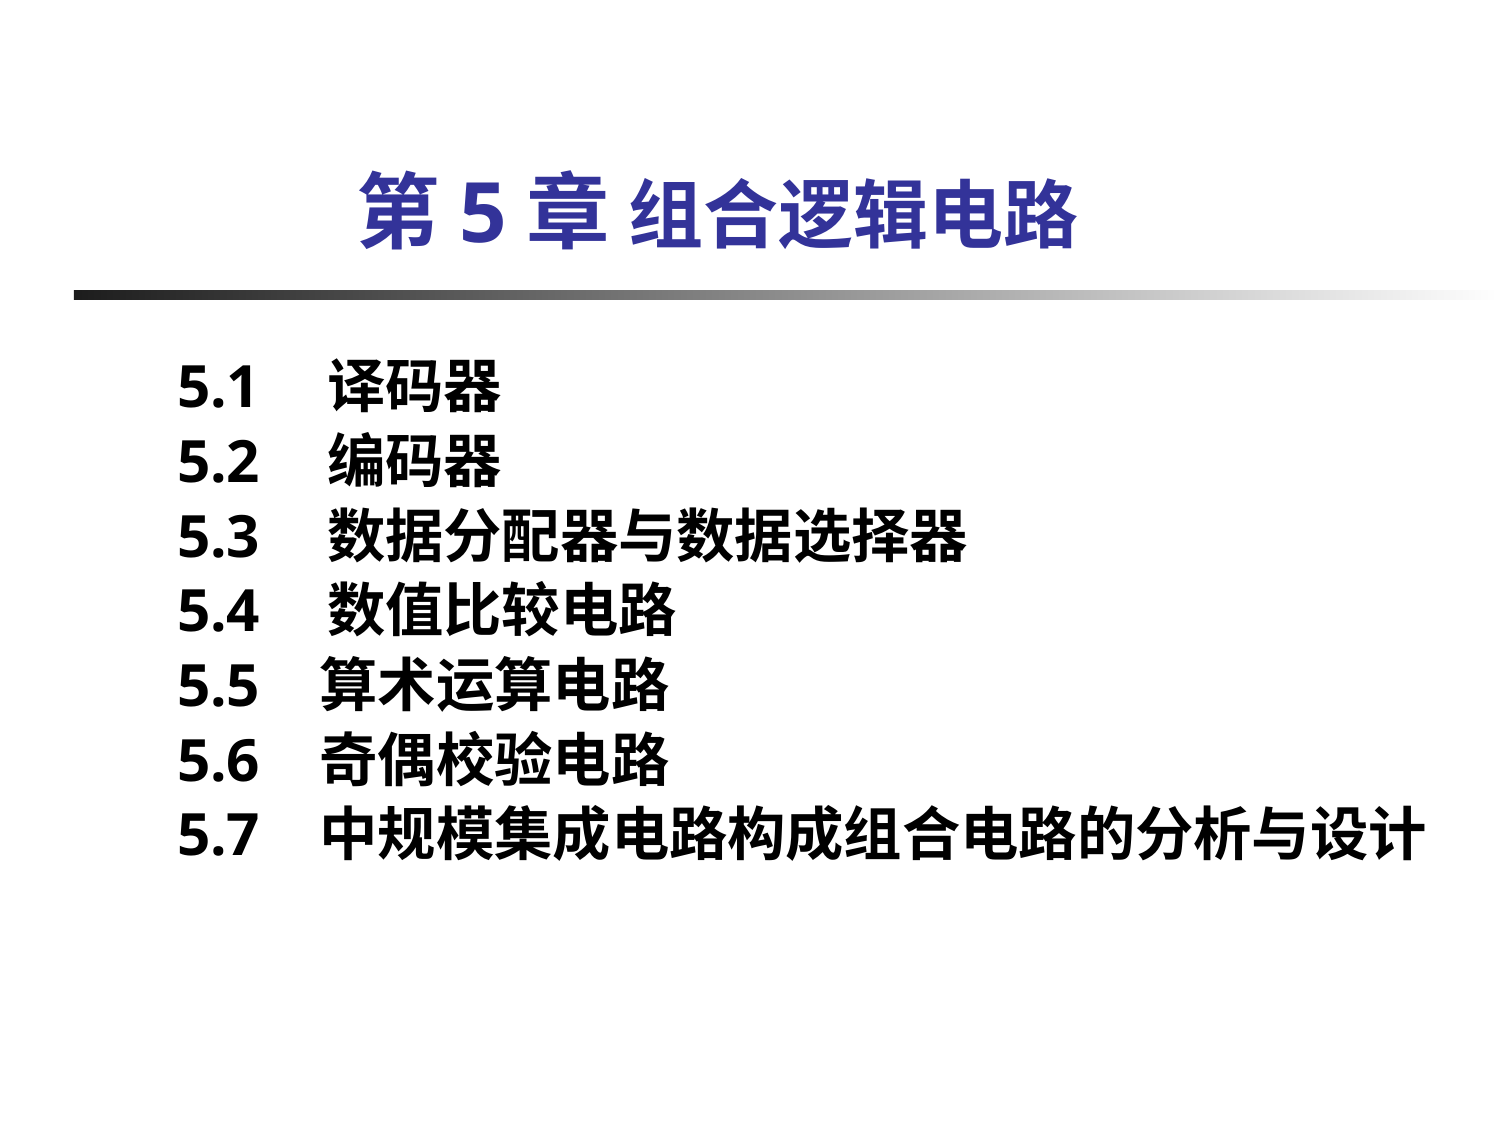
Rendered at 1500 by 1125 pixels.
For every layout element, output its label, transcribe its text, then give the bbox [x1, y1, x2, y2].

title 第5章 组合逻辑电路 [88, 137, 1364, 268]
subtitle 5.1 译码器 5.2 编码器 5.3 数据分配器与数据选择器 5.4 数值比较电路 5.5 算术运算电路 5.6 奇偶校验电路 5.7 中规模集成电路构成组合电路的分析与设计 [161, 350, 1500, 941]
